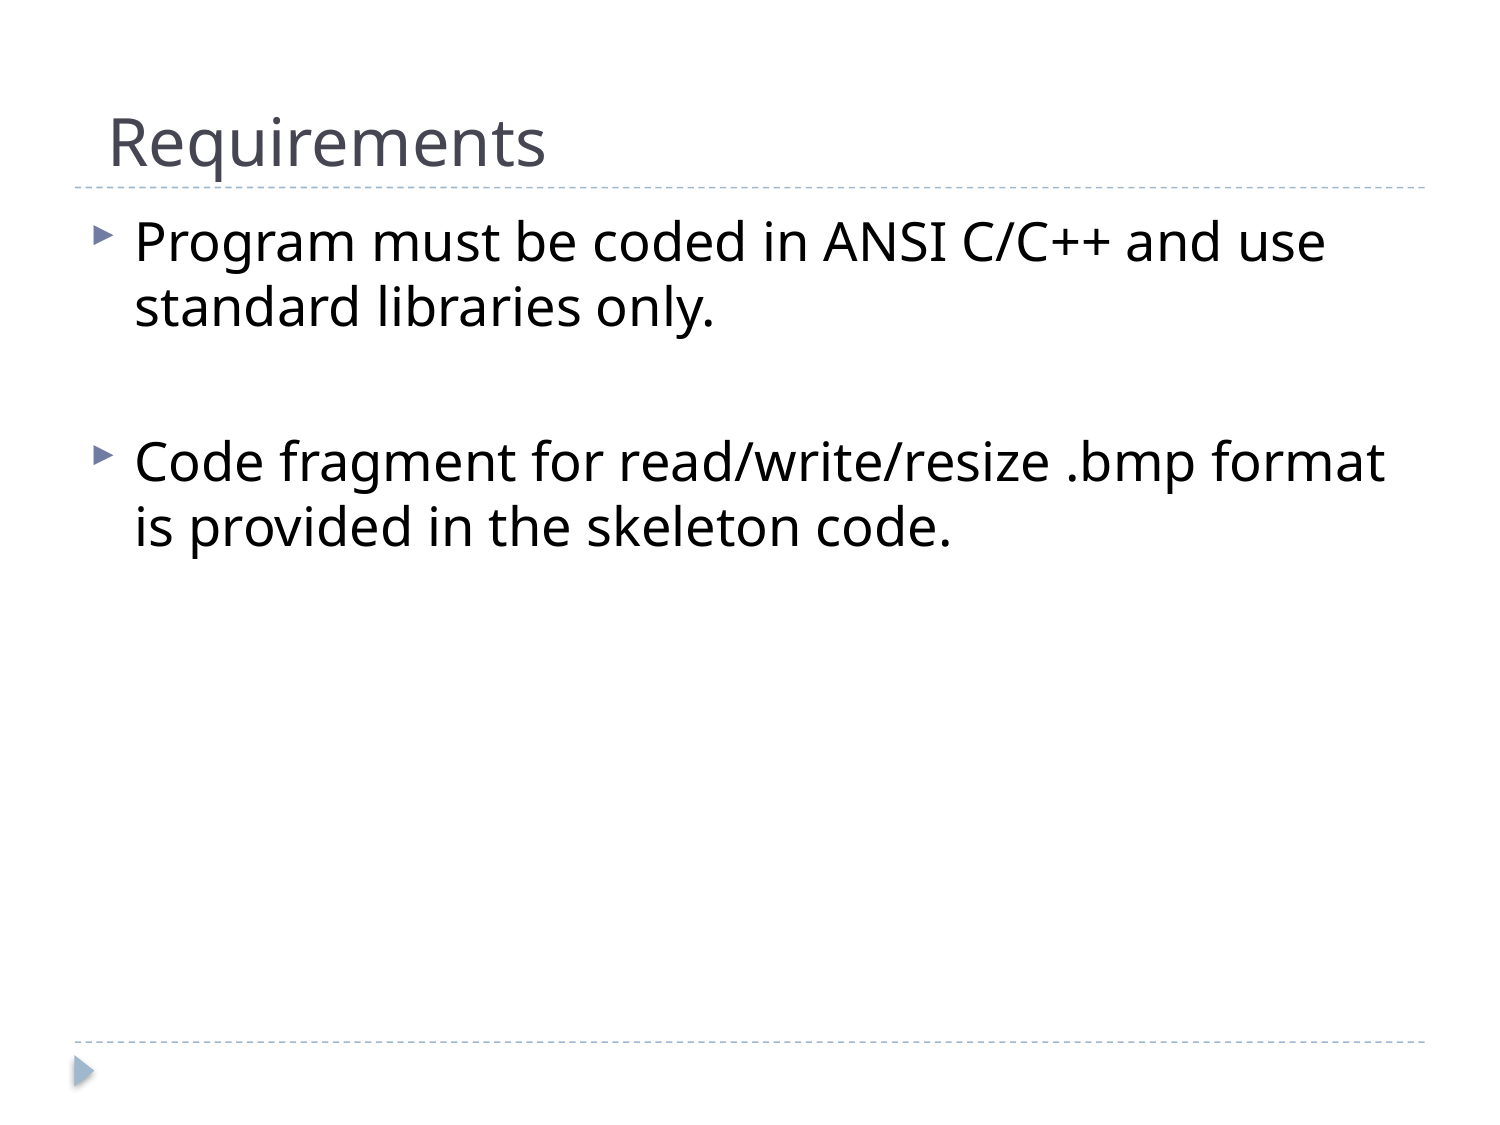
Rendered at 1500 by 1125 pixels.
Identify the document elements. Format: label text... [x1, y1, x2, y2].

list Program must be coded in ANSI C/C++ and use standard libraries only. Code fragment for read/write/resize .bmp format is provided in the skeleton code. [75, 200, 1425, 1010]
title Requirements [75, 24, 1425, 188]
